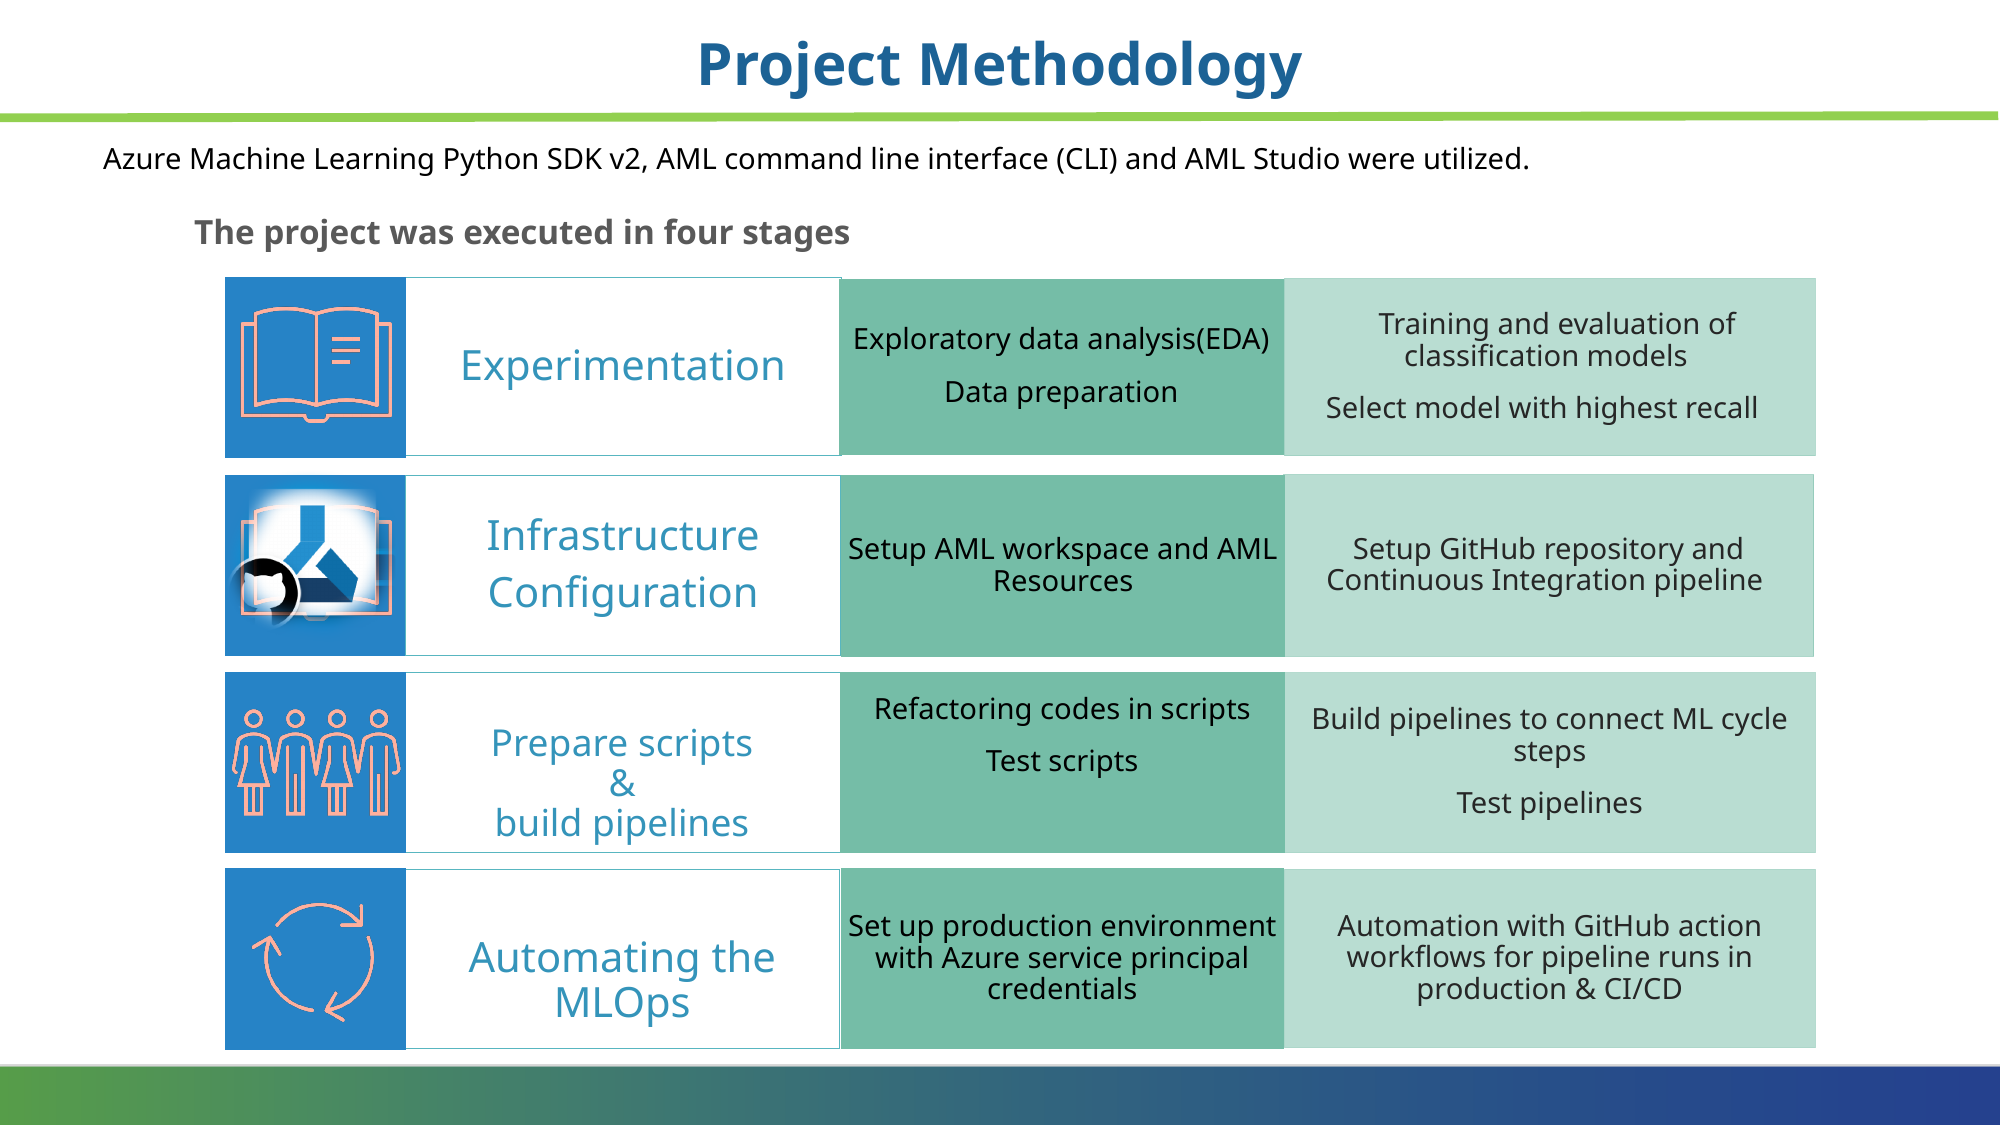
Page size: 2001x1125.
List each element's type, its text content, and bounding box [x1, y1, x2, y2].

list Experimentation [407, 277, 842, 456]
text_box Infrastructure Configuration [407, 475, 841, 656]
title Project Methodology [137, 0, 1863, 113]
list Refactoring codes in scripts Test scripts [840, 672, 1284, 853]
picture [0, 1064, 2000, 1125]
picture [224, 276, 407, 459]
list Set up production environment with Azure service principal credentials [841, 868, 1284, 1049]
picture [224, 671, 407, 854]
title Project Methodology [137, 121, 1863, 132]
picture [224, 868, 407, 1050]
text_box The project was executed in four stages [179, 203, 1167, 259]
text_box Automation with GitHub action workflows for pipeline runs in production & CI/CD [1284, 869, 1816, 1048]
list Build pipelines to connect ML cycle steps Test pipelines [1284, 672, 1816, 853]
list Setup GitHub repository and Continuous Integration pipeline [1283, 474, 1814, 657]
text_box Azure Machine Learning Python SDK v2, AML command line interface (CLI) and AML Studio were utilized. [88, 132, 1999, 183]
list Prepare scripts & build pipelines [407, 672, 840, 853]
list Exploratory data analysis(EDA) Data preparation [839, 279, 1284, 455]
picture [218, 464, 411, 657]
list Training and evaluation of classification models Select model with highest recall [1284, 278, 1816, 456]
text_box Setup AML workspace and AML Resources [841, 475, 1283, 657]
list Automating the MLOps [407, 869, 840, 1049]
